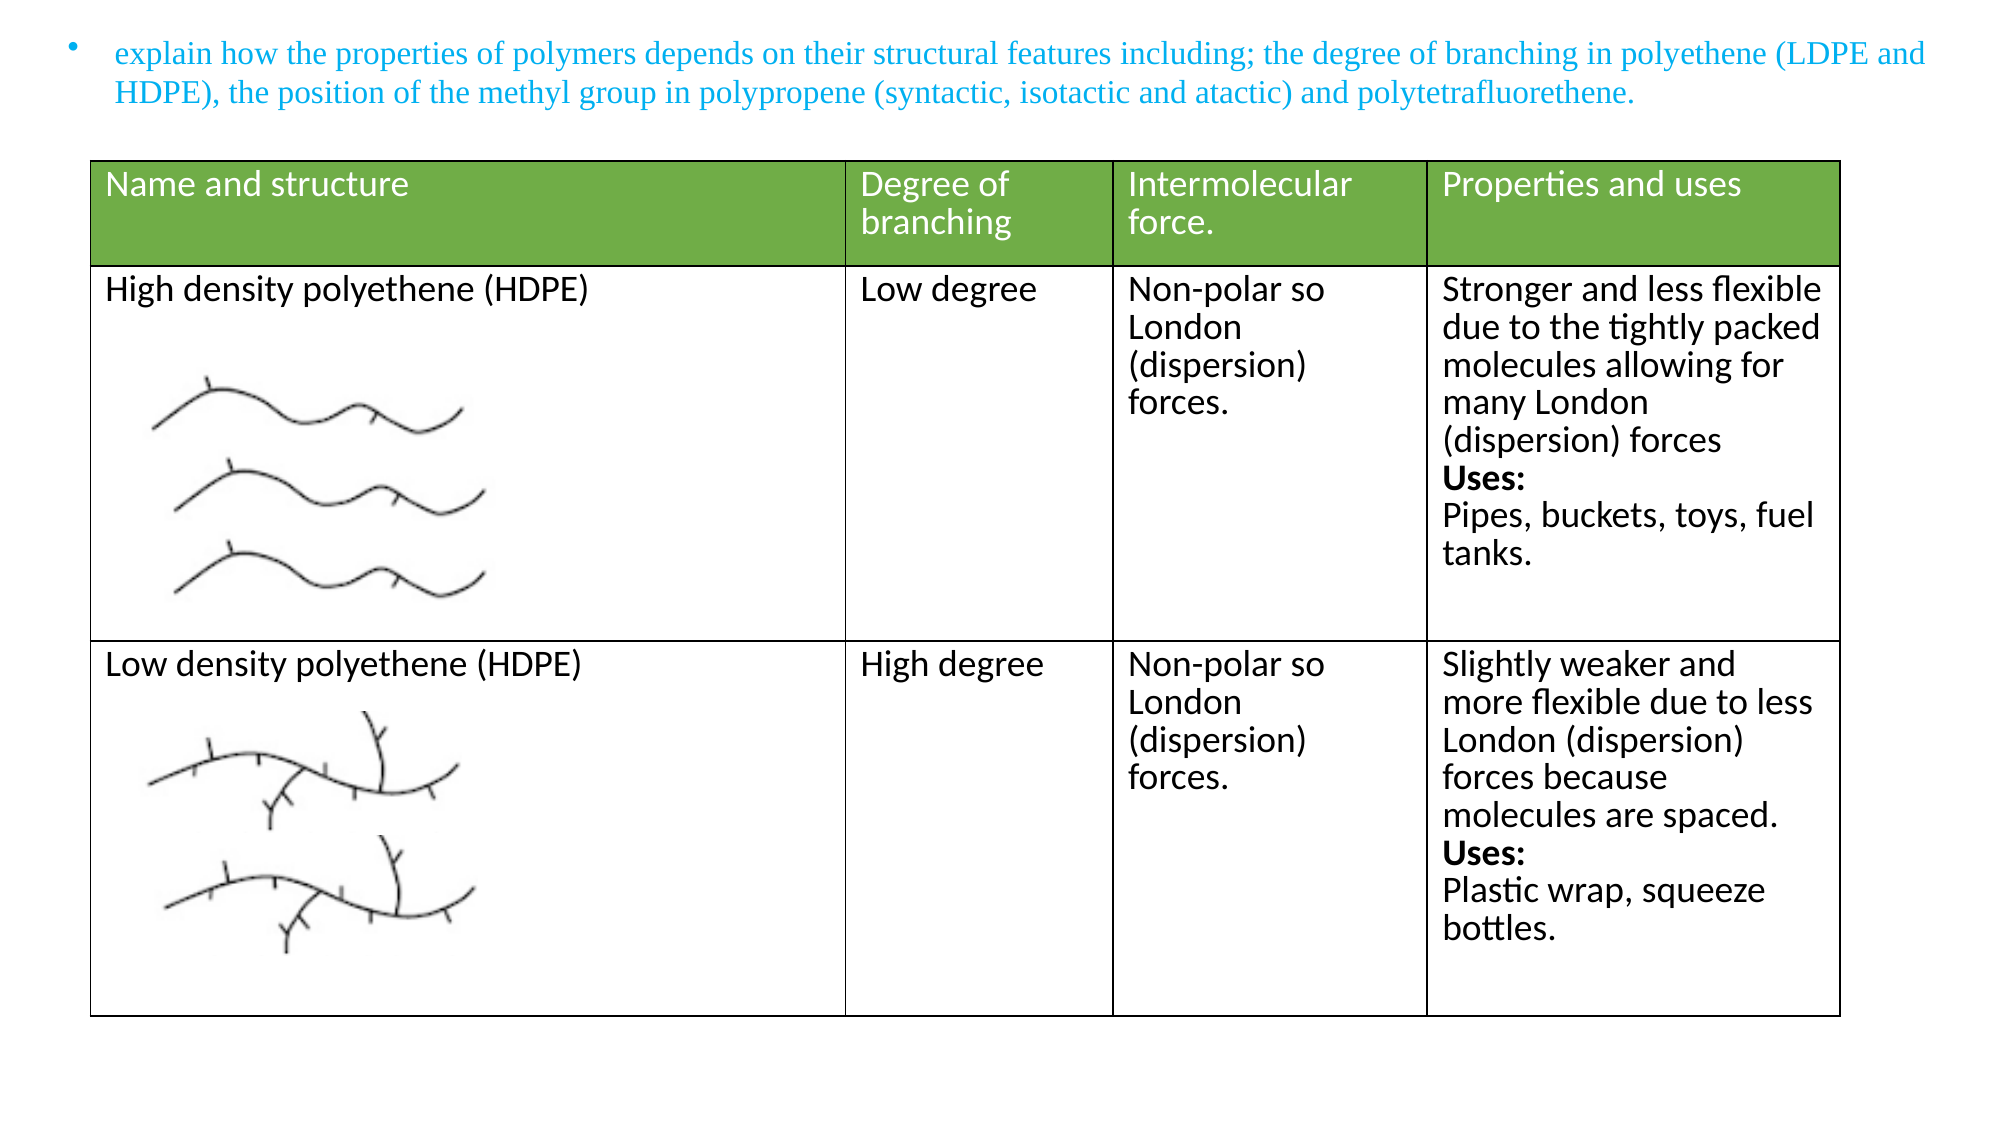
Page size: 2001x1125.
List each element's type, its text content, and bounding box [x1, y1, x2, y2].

table_cell Low density polyethene (HDPE) [91, 642, 845, 1015]
table_header Degree of branching [846, 162, 1112, 265]
table_cell Slightly weaker and more flexible due to less London (dispersion) forces because molecules are spaced. Uses: Plastic wrap, squeeze bottles. [1428, 642, 1839, 1015]
table_cell Low degree [846, 267, 1112, 640]
table_cell Non-polar so London (dispersion) forces. [1114, 267, 1426, 640]
table_header Intermolecular force. [1114, 162, 1426, 265]
picture [123, 711, 462, 833]
picture [139, 364, 500, 610]
table_header Properties and uses [1428, 162, 1839, 265]
table_header Name and structure [91, 162, 845, 265]
table_cell Stronger and less flexible due to the tightly packed molecules allowing for many London (dispersion) forces Uses: Pipes, buckets, toys, fuel tanks. [1428, 267, 1839, 640]
text_box explain how the properties of polymers depends on their structural features including; the degree of branching in polyethene (LDPE and HDPE), the position of the methyl group in polypropene (syntactic, isotactic and atactic) and polytetrafluorethene. [53, 23, 1949, 118]
table_cell High degree [846, 642, 1112, 1015]
picture [139, 835, 478, 956]
table_cell Non-polar so London (dispersion) forces. [1114, 642, 1426, 1015]
table_cell High density polyethene (HDPE) [91, 267, 845, 640]
